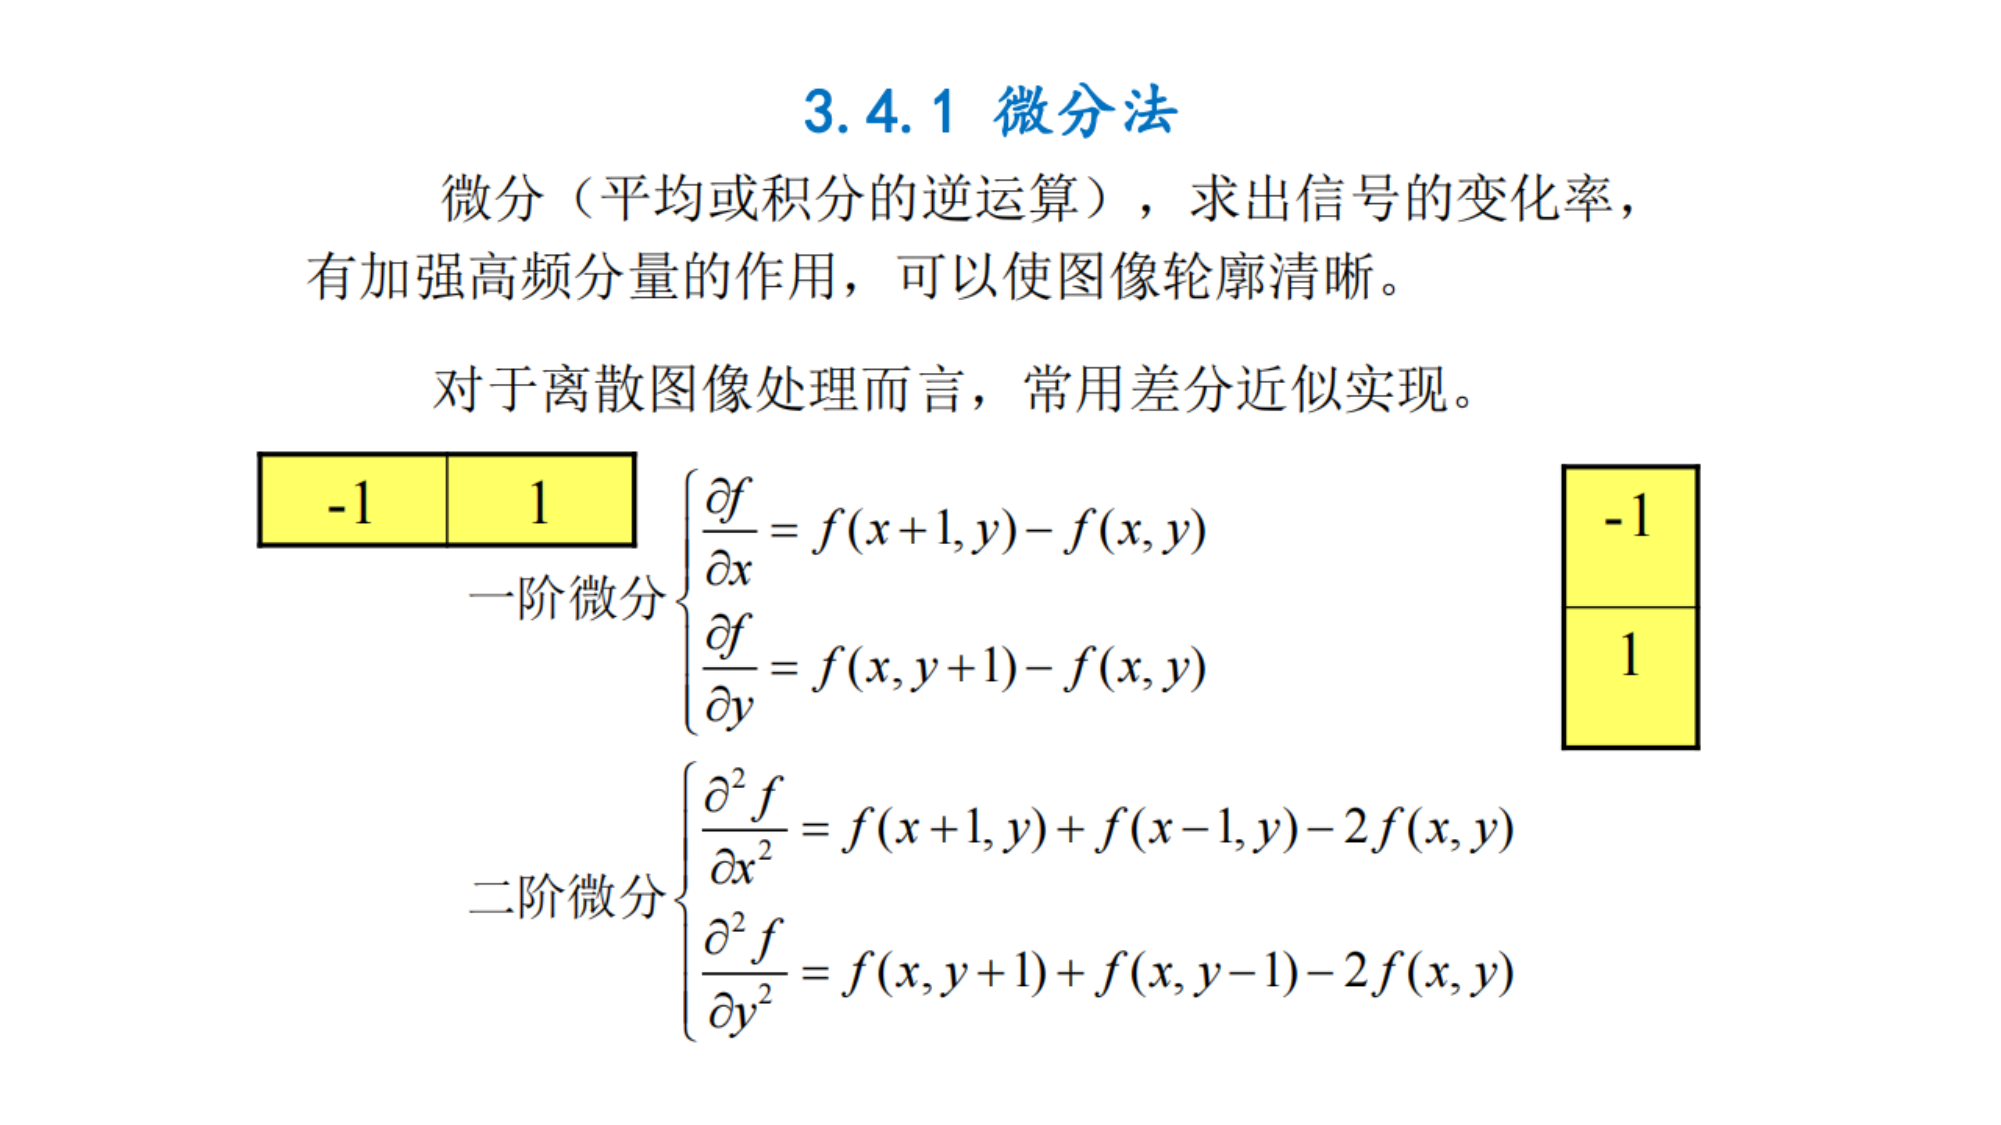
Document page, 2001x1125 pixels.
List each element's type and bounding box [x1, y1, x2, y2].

picture [245, 78, 1755, 1047]
